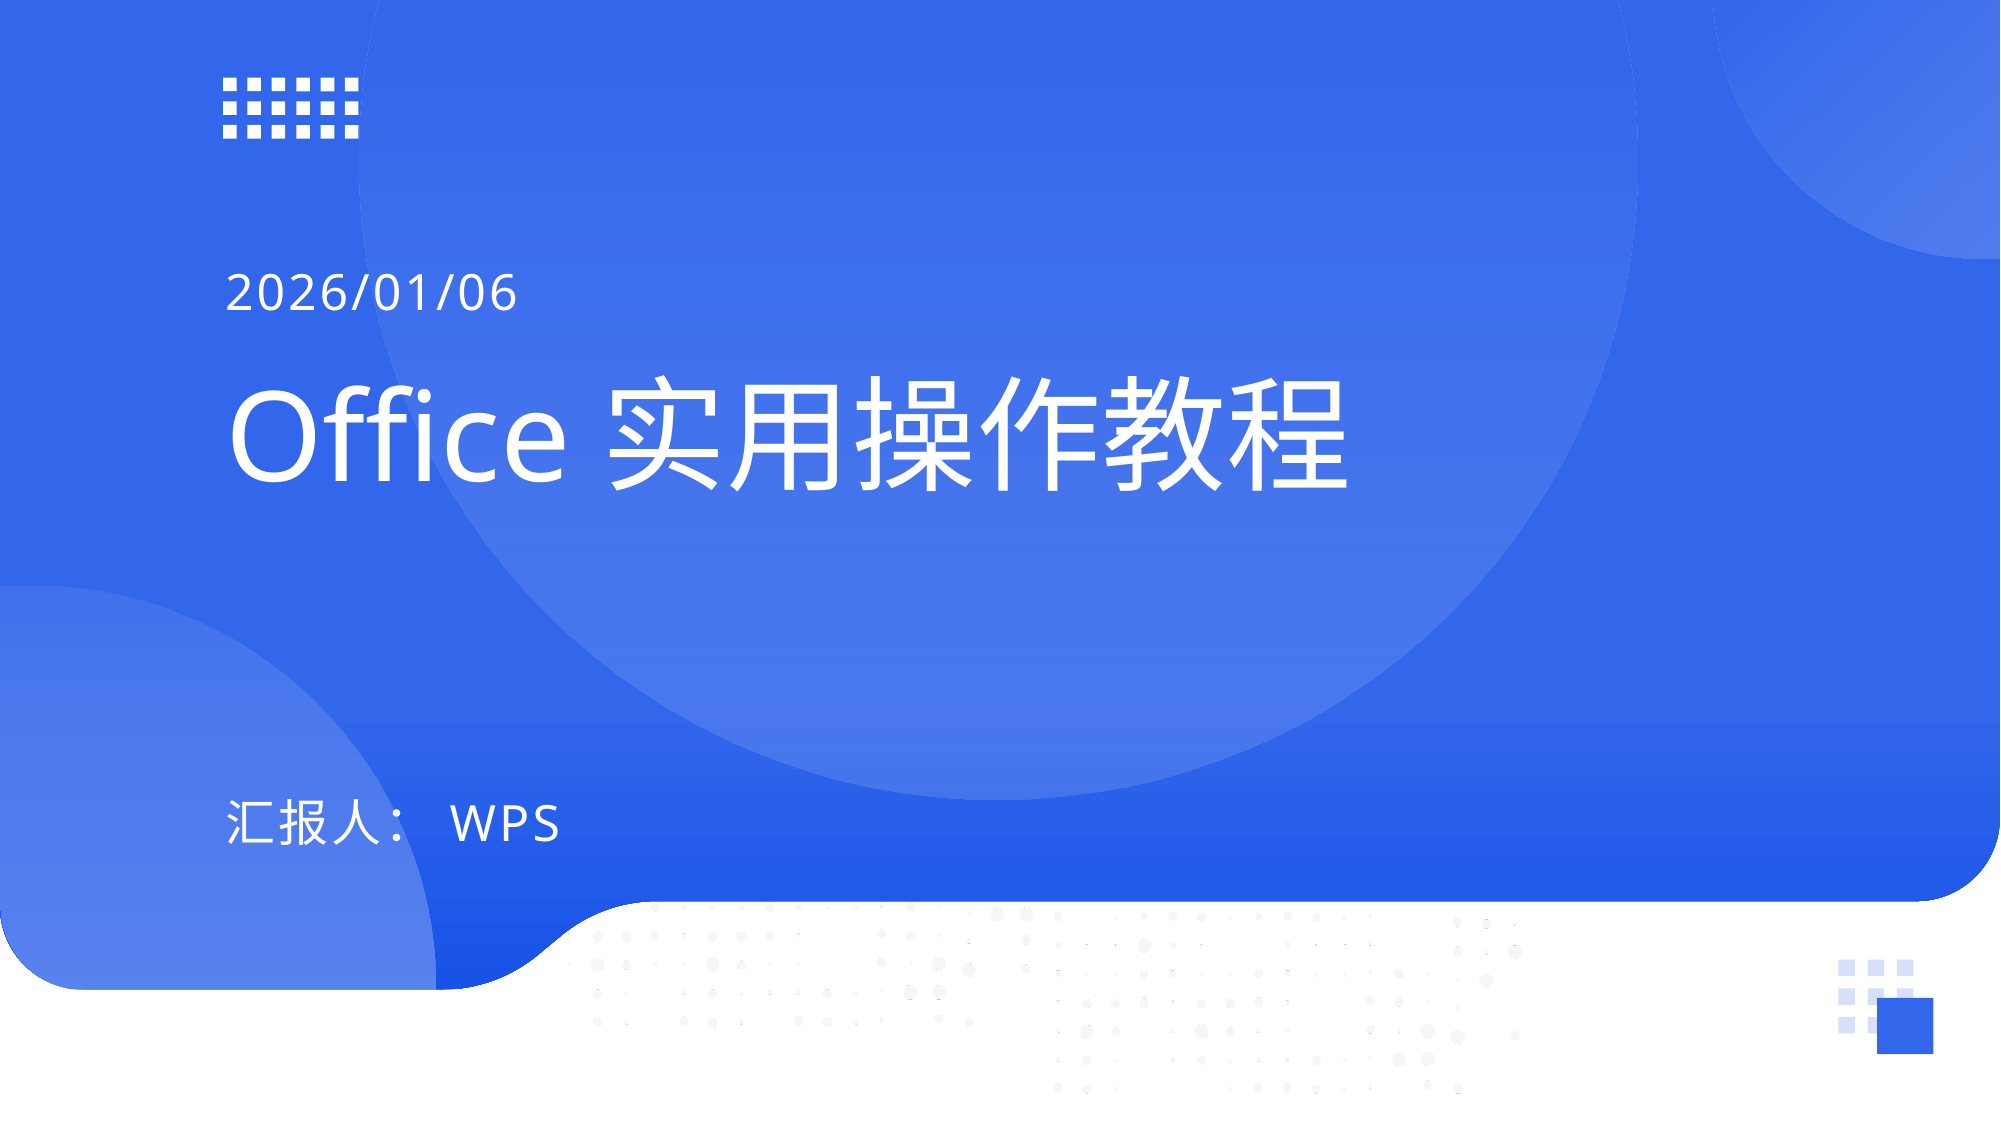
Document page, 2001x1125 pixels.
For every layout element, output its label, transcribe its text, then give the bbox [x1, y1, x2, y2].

list 2026/01/06 [225, 245, 1746, 321]
list 汇报人：WPS [225, 776, 1746, 852]
picture [565, 902, 1524, 1094]
title Office实用操作教程 [225, 339, 1746, 727]
